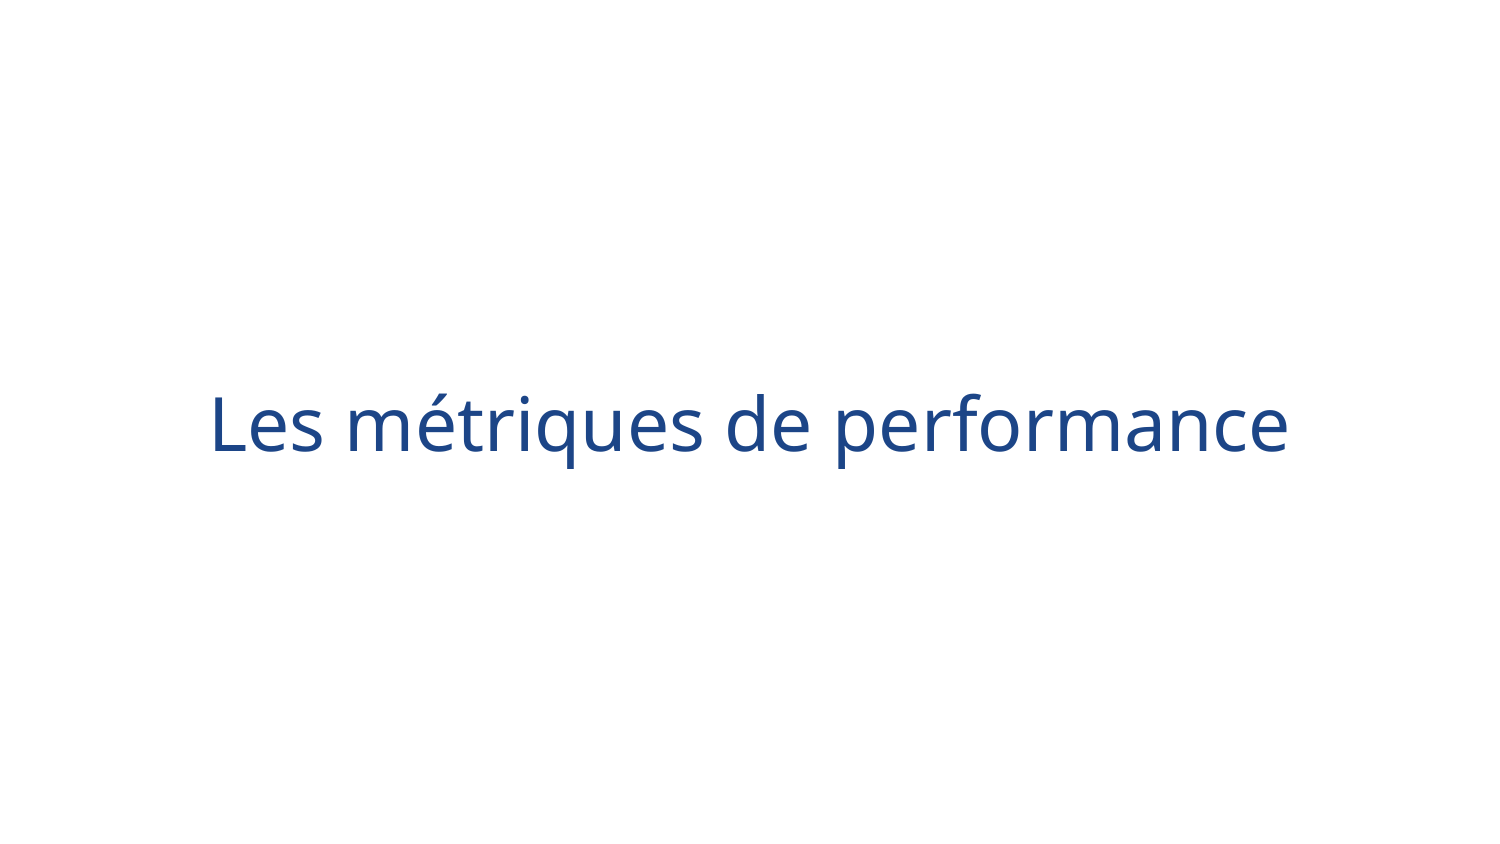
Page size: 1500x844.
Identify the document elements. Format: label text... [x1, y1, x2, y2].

title Les métriques de performance [51, 352, 1449, 491]
